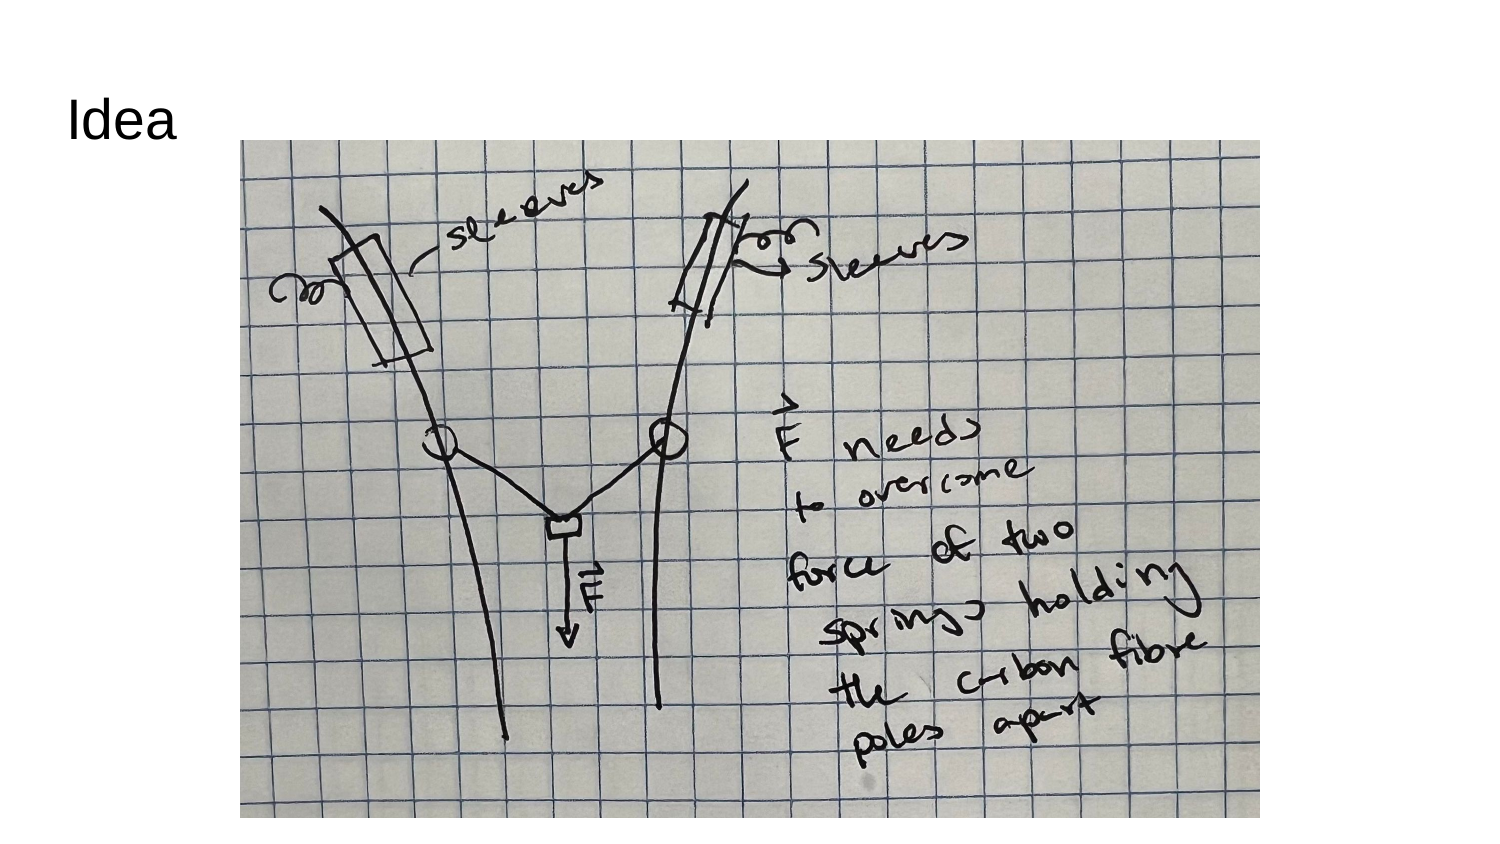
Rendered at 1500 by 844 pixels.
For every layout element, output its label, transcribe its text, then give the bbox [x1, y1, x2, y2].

title Idea [51, 72, 1449, 167]
picture [240, 140, 1260, 818]
